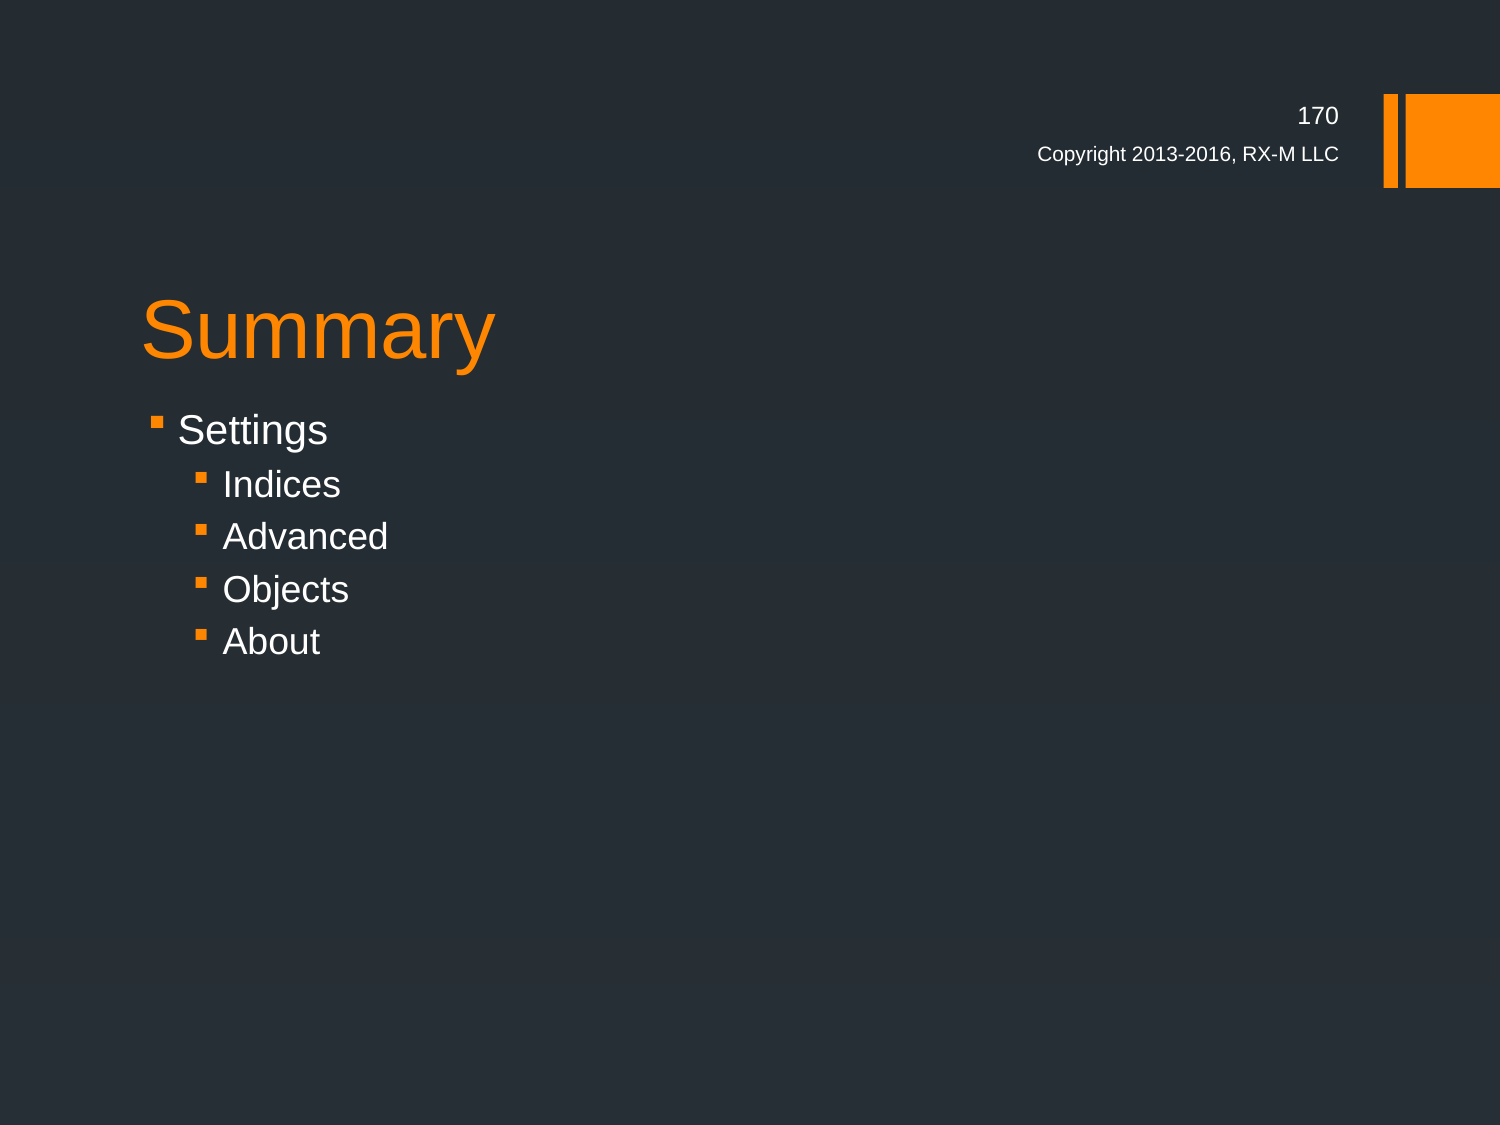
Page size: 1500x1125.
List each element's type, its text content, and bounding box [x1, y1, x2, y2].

list Settings Indices Advanced Objects About [125, 394, 1325, 976]
title Summary [125, 193, 1325, 384]
footer Copyright 2013-2016, RX-M LLC [985, 140, 1355, 190]
slide_number 170 [1199, 90, 1355, 140]
